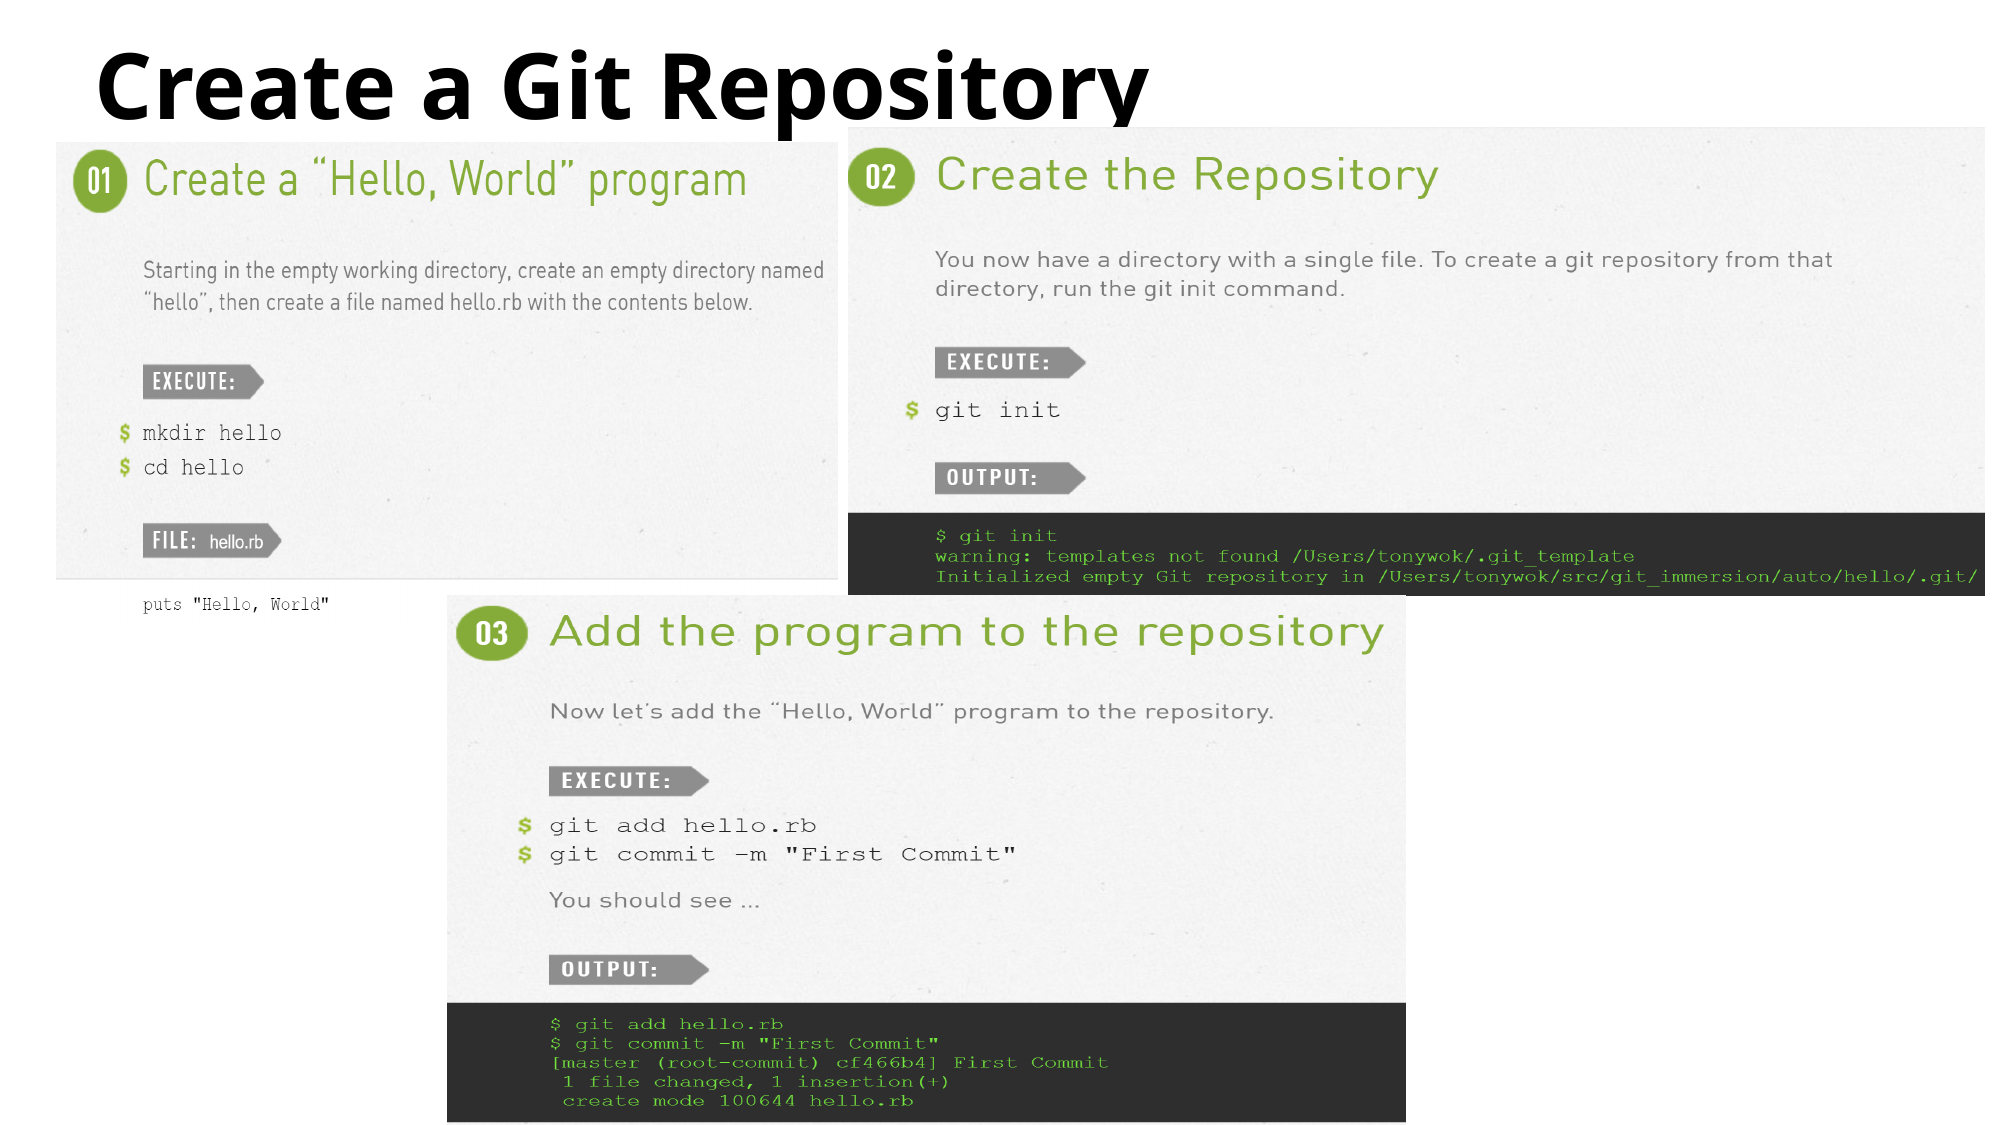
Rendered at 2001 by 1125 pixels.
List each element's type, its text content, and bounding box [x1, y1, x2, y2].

title Create a Git Repository [79, 0, 1805, 199]
picture [56, 127, 1985, 1125]
